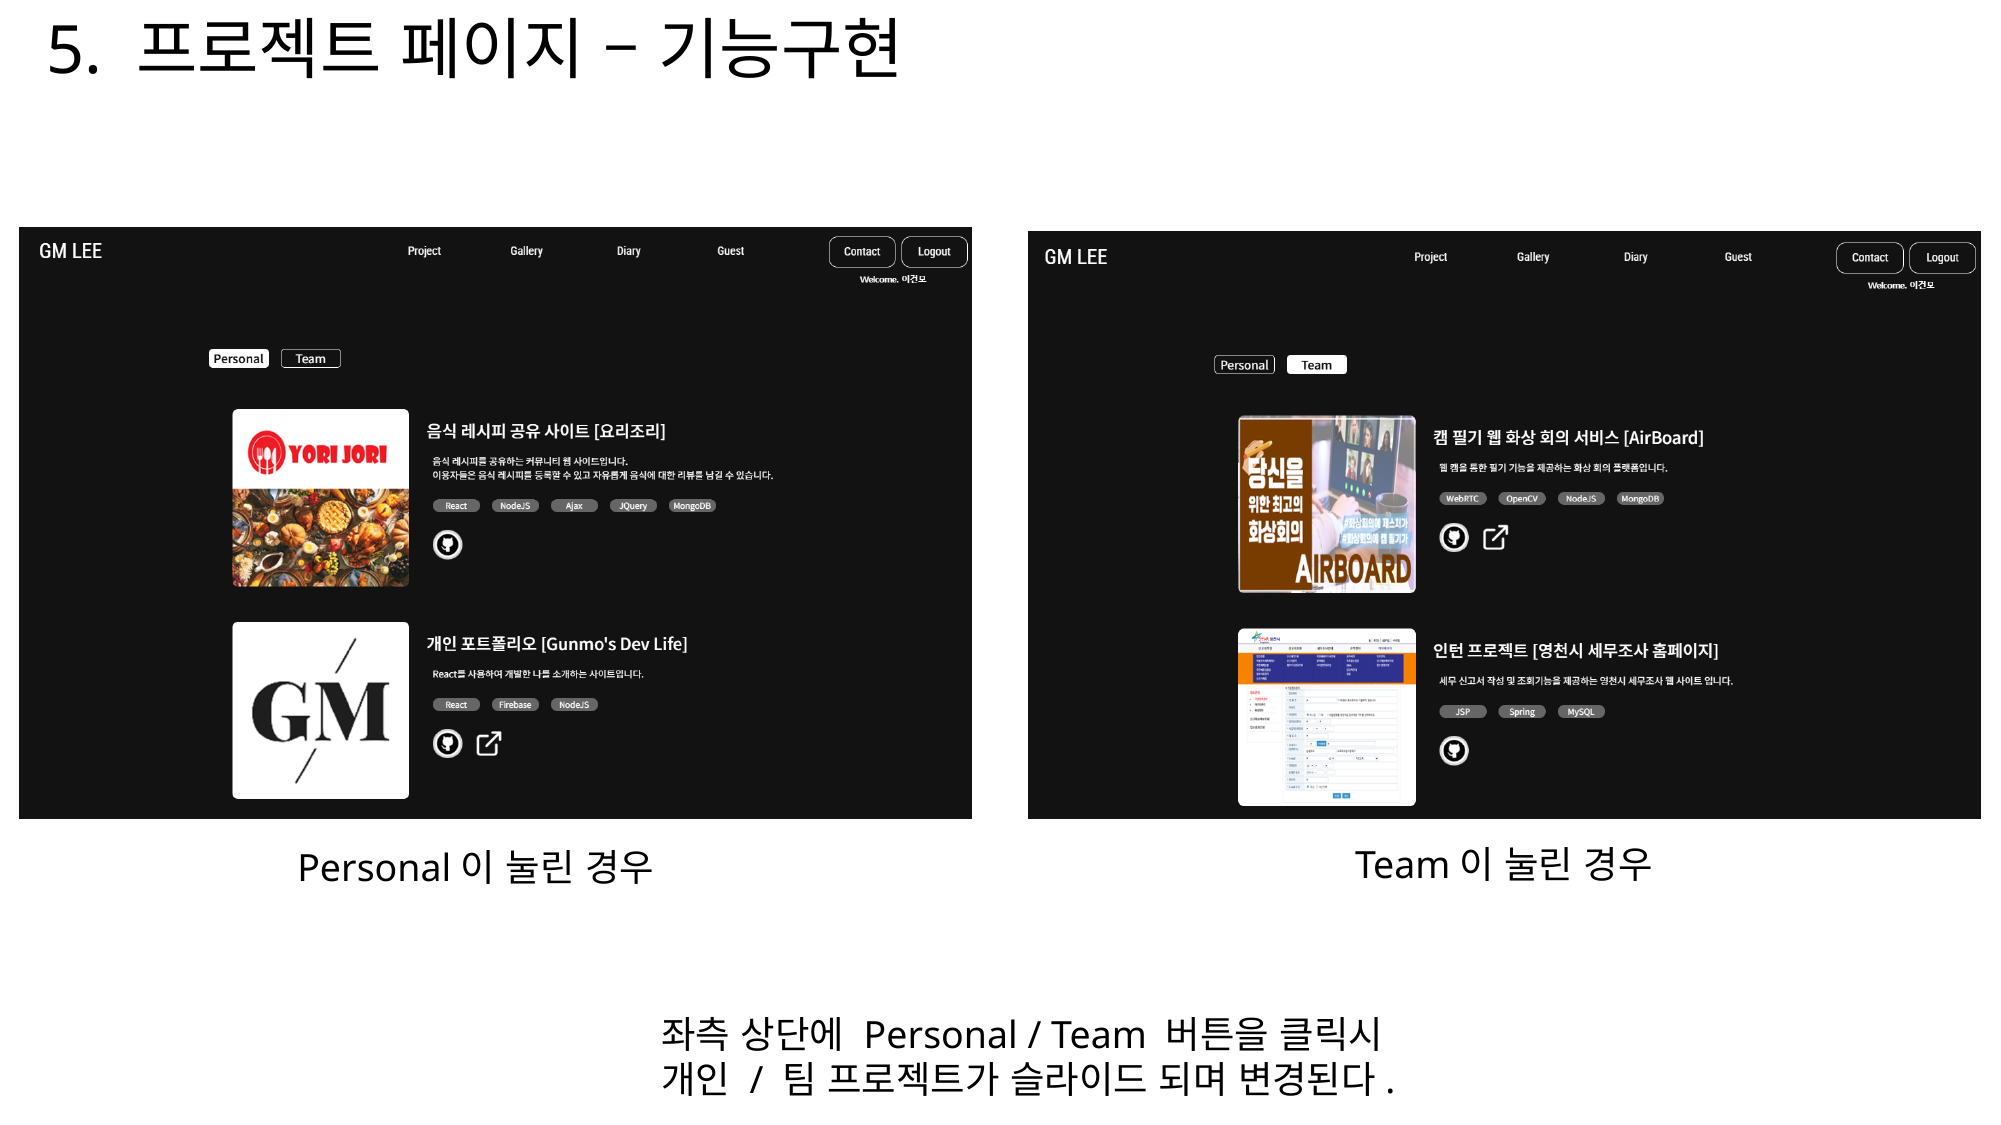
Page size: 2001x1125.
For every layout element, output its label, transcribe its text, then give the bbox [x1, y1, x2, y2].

picture [1027, 230, 1981, 819]
text_box 5. 프로젝트 페이지 – 기능구현 [31, 0, 920, 95]
text_box Team이 눌린 경우 [1340, 833, 1668, 893]
text_box Personal이 눌린 경우 [282, 836, 670, 897]
picture [19, 227, 973, 819]
text_box 좌측 상단에 Personal / Team 버튼을 클릭시 개인 / 팀 프로젝트가 슬라이드 되며 변경된다. [646, 1003, 1411, 1109]
